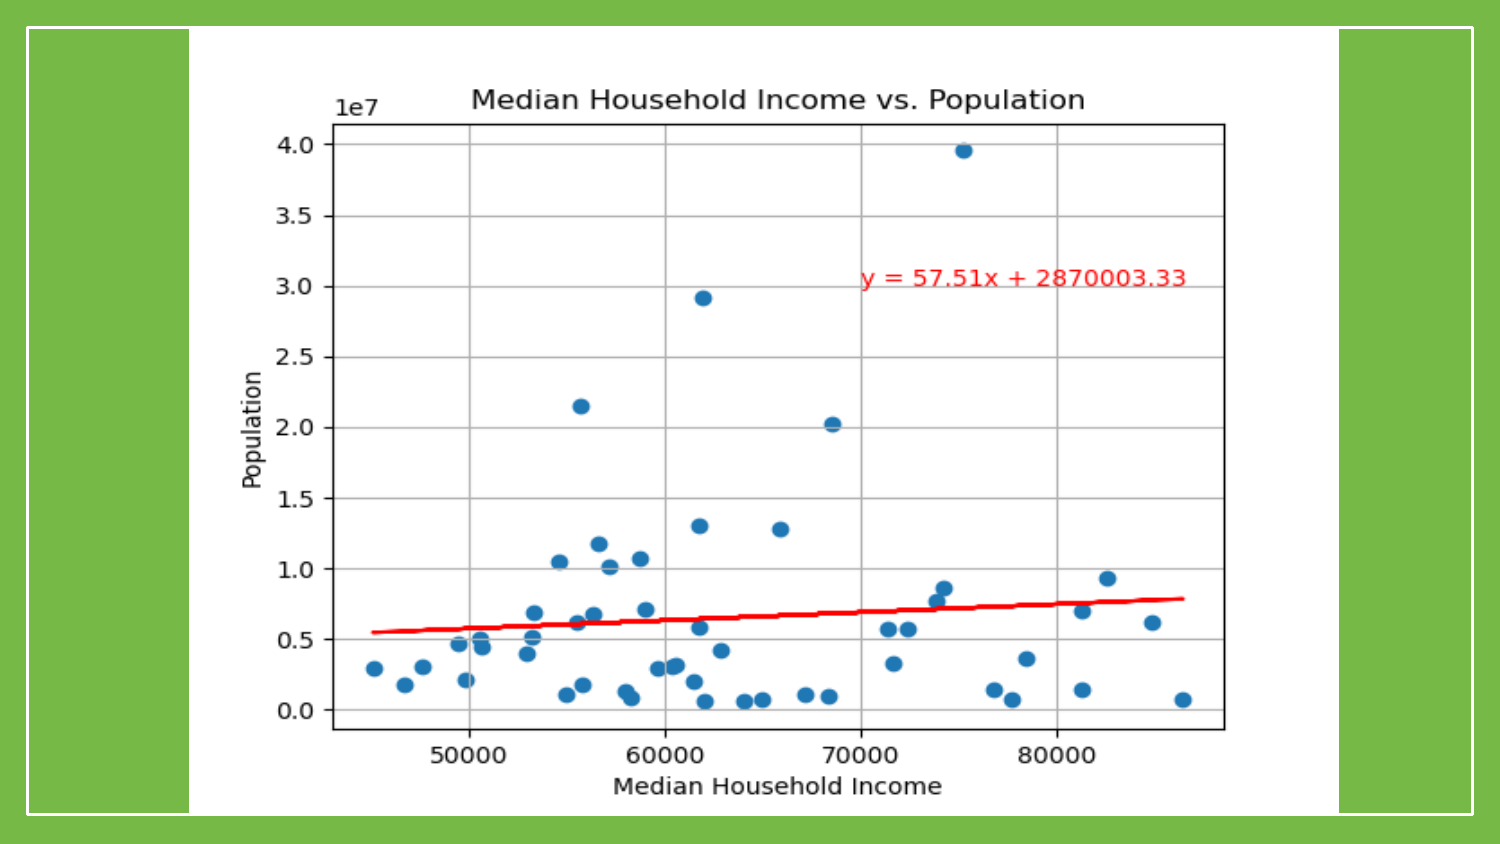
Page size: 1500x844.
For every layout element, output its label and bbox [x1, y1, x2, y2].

picture [188, 29, 1339, 816]
